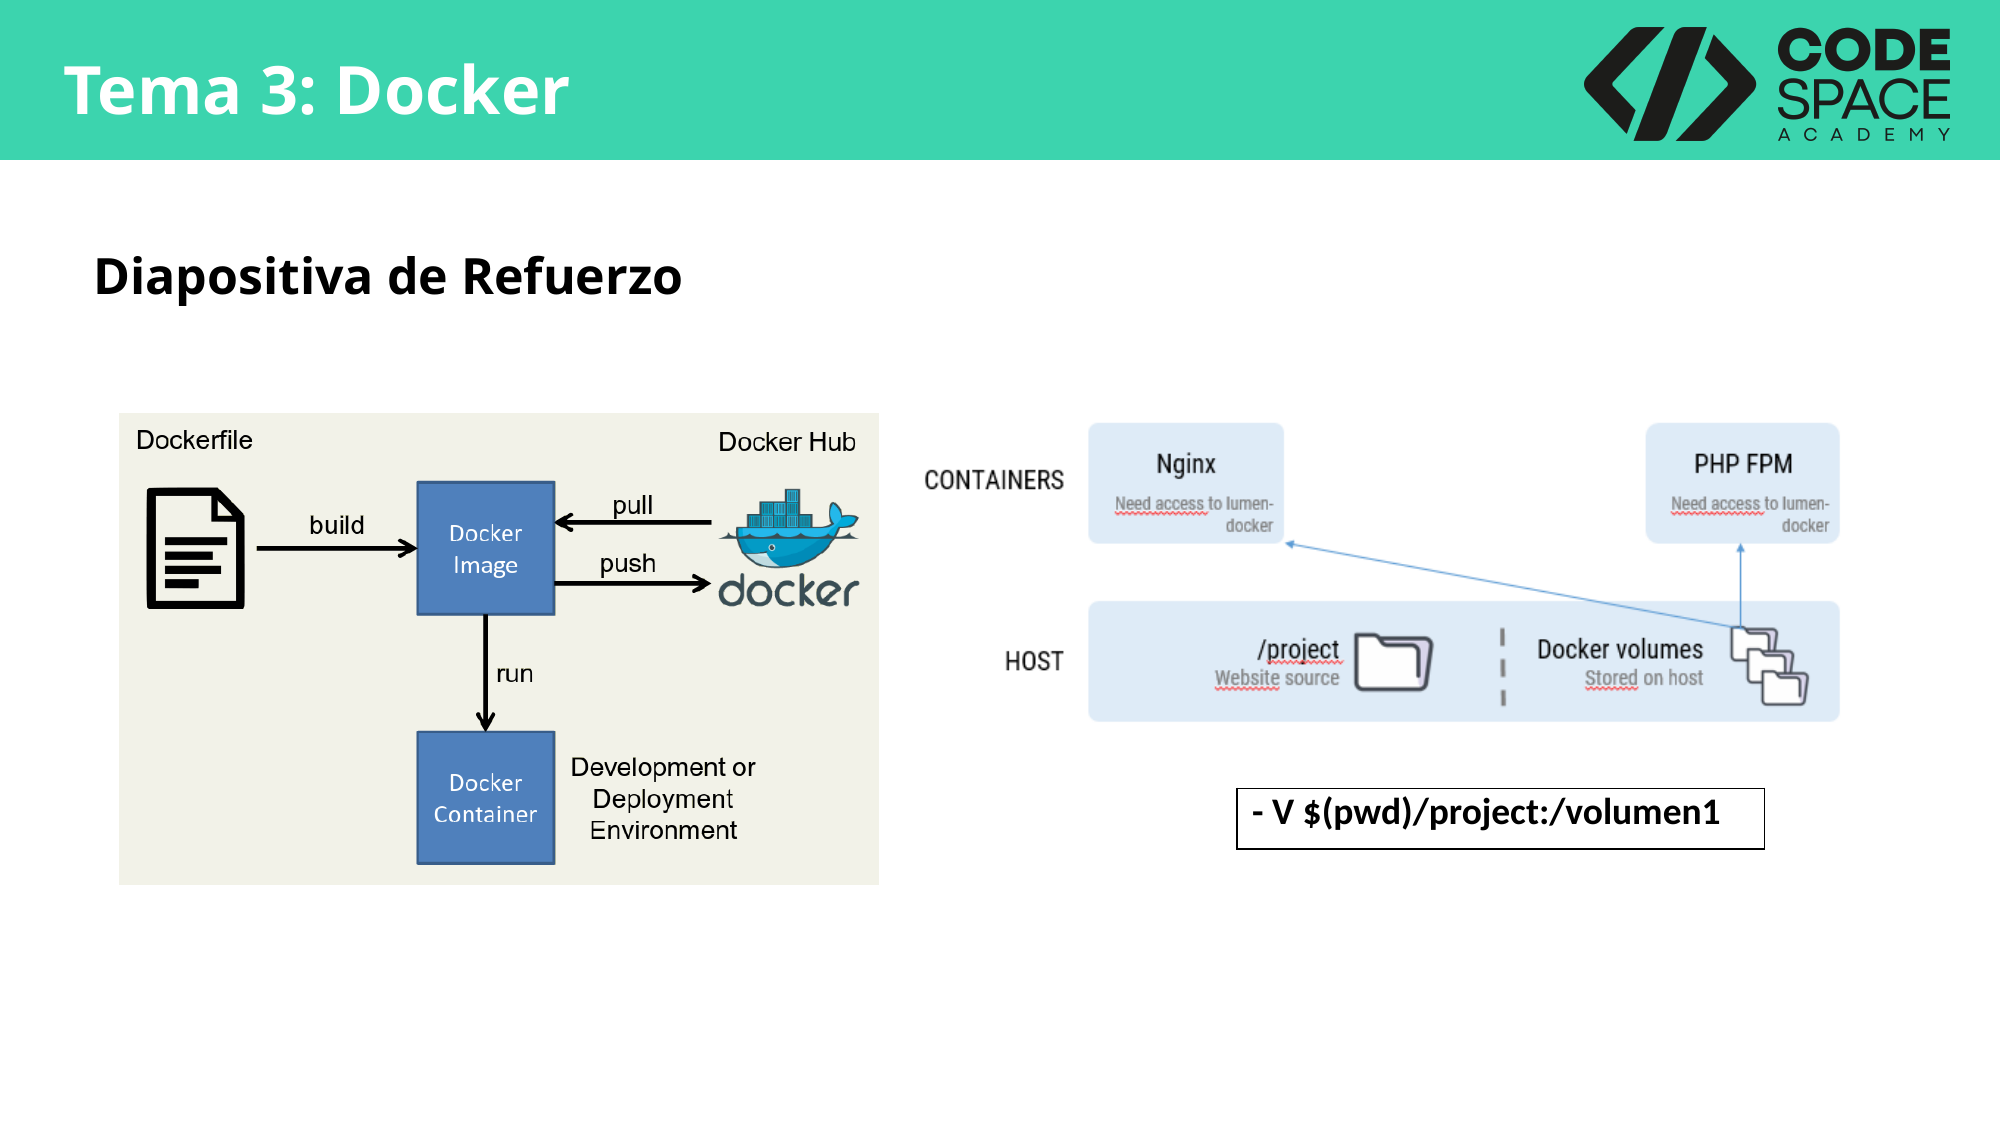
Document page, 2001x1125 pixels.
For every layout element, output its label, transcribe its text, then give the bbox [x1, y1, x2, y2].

picture [119, 413, 880, 885]
text_box Tema 3: Docker [43, 36, 1458, 132]
picture [1584, 27, 1950, 141]
table_header - V $(pwd)/project:/volumen1 [1238, 789, 1764, 848]
picture [896, 376, 1868, 750]
text_box [0, 0, 2000, 160]
text_box Diapositiva de Refuerzo [78, 236, 699, 312]
